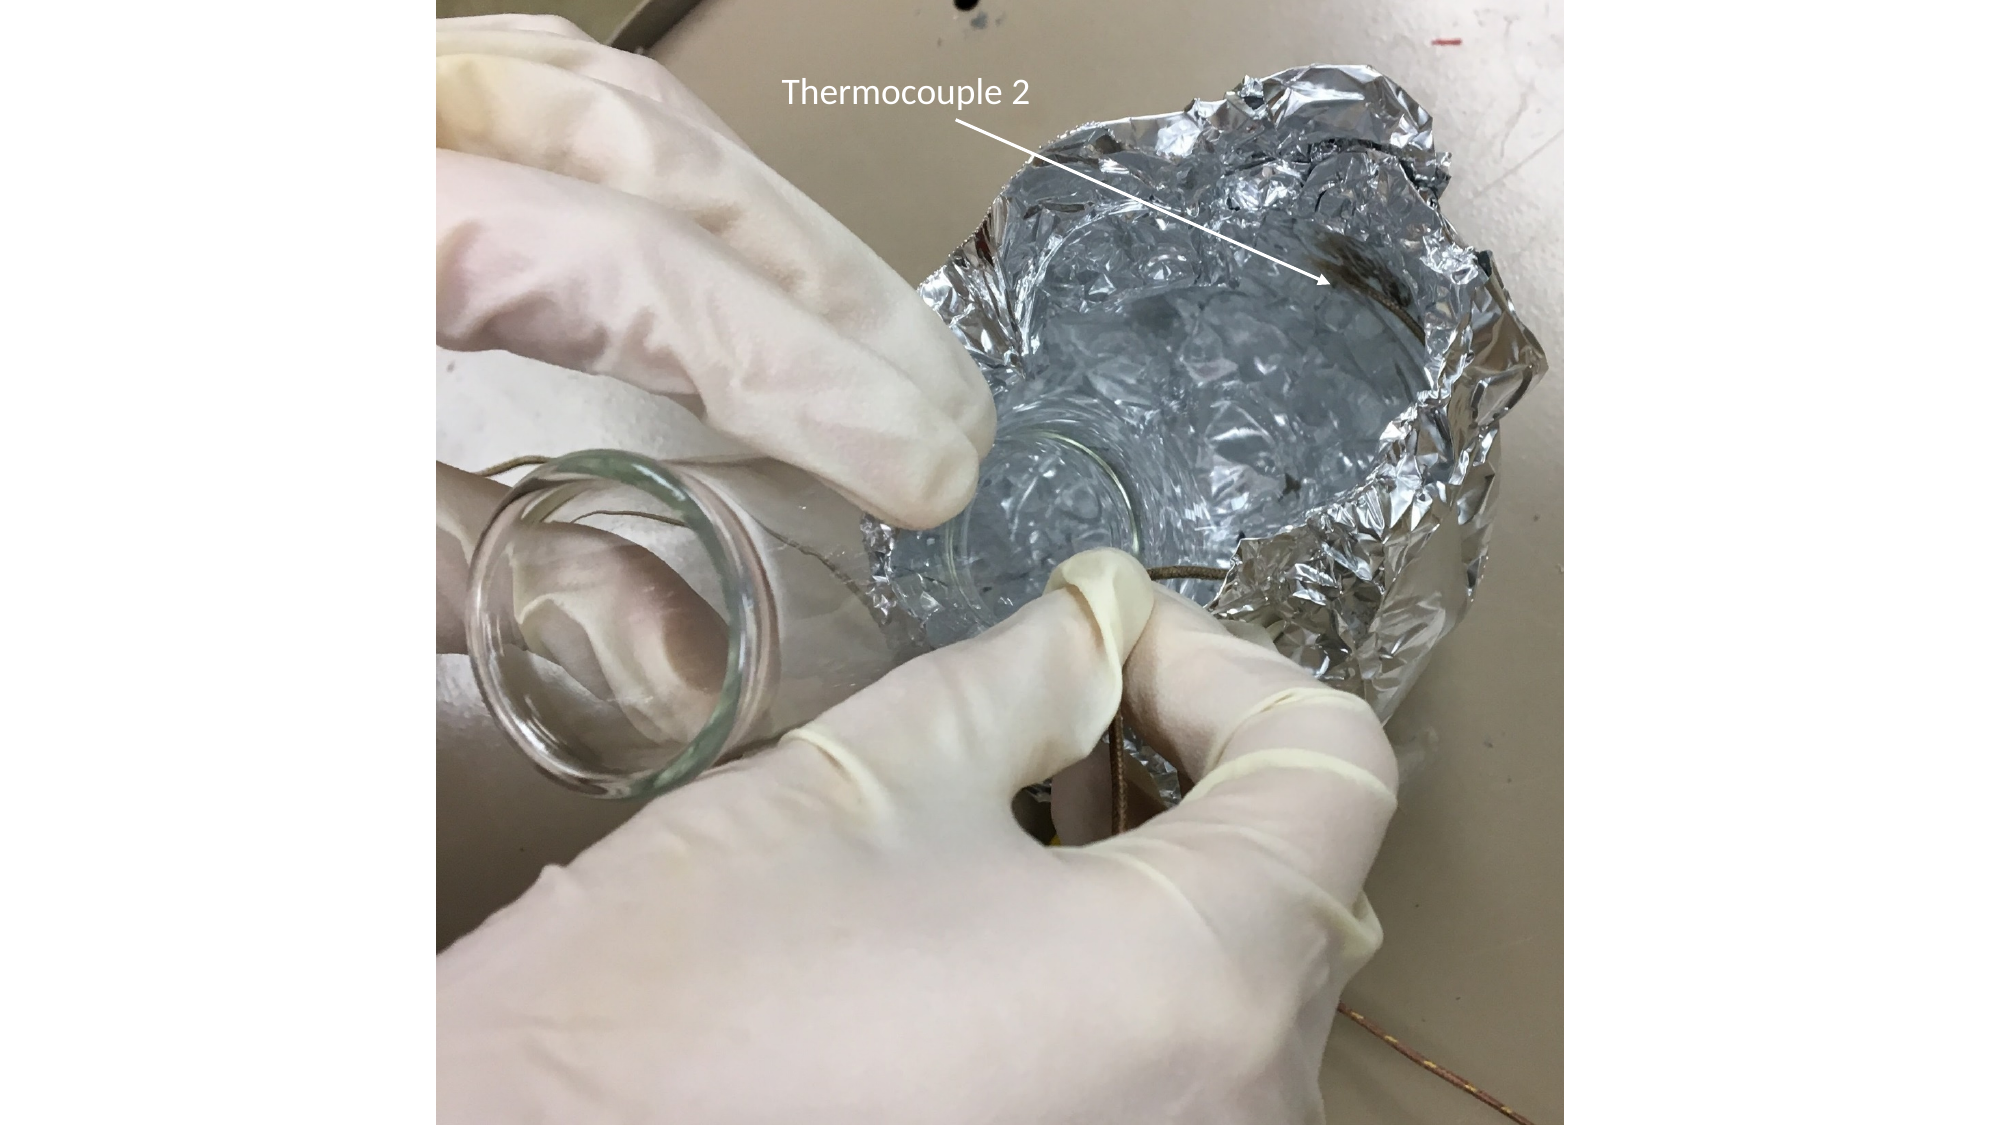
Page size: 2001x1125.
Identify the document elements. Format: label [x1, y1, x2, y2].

text_box [955, 120, 1331, 285]
picture [436, 0, 1564, 1125]
